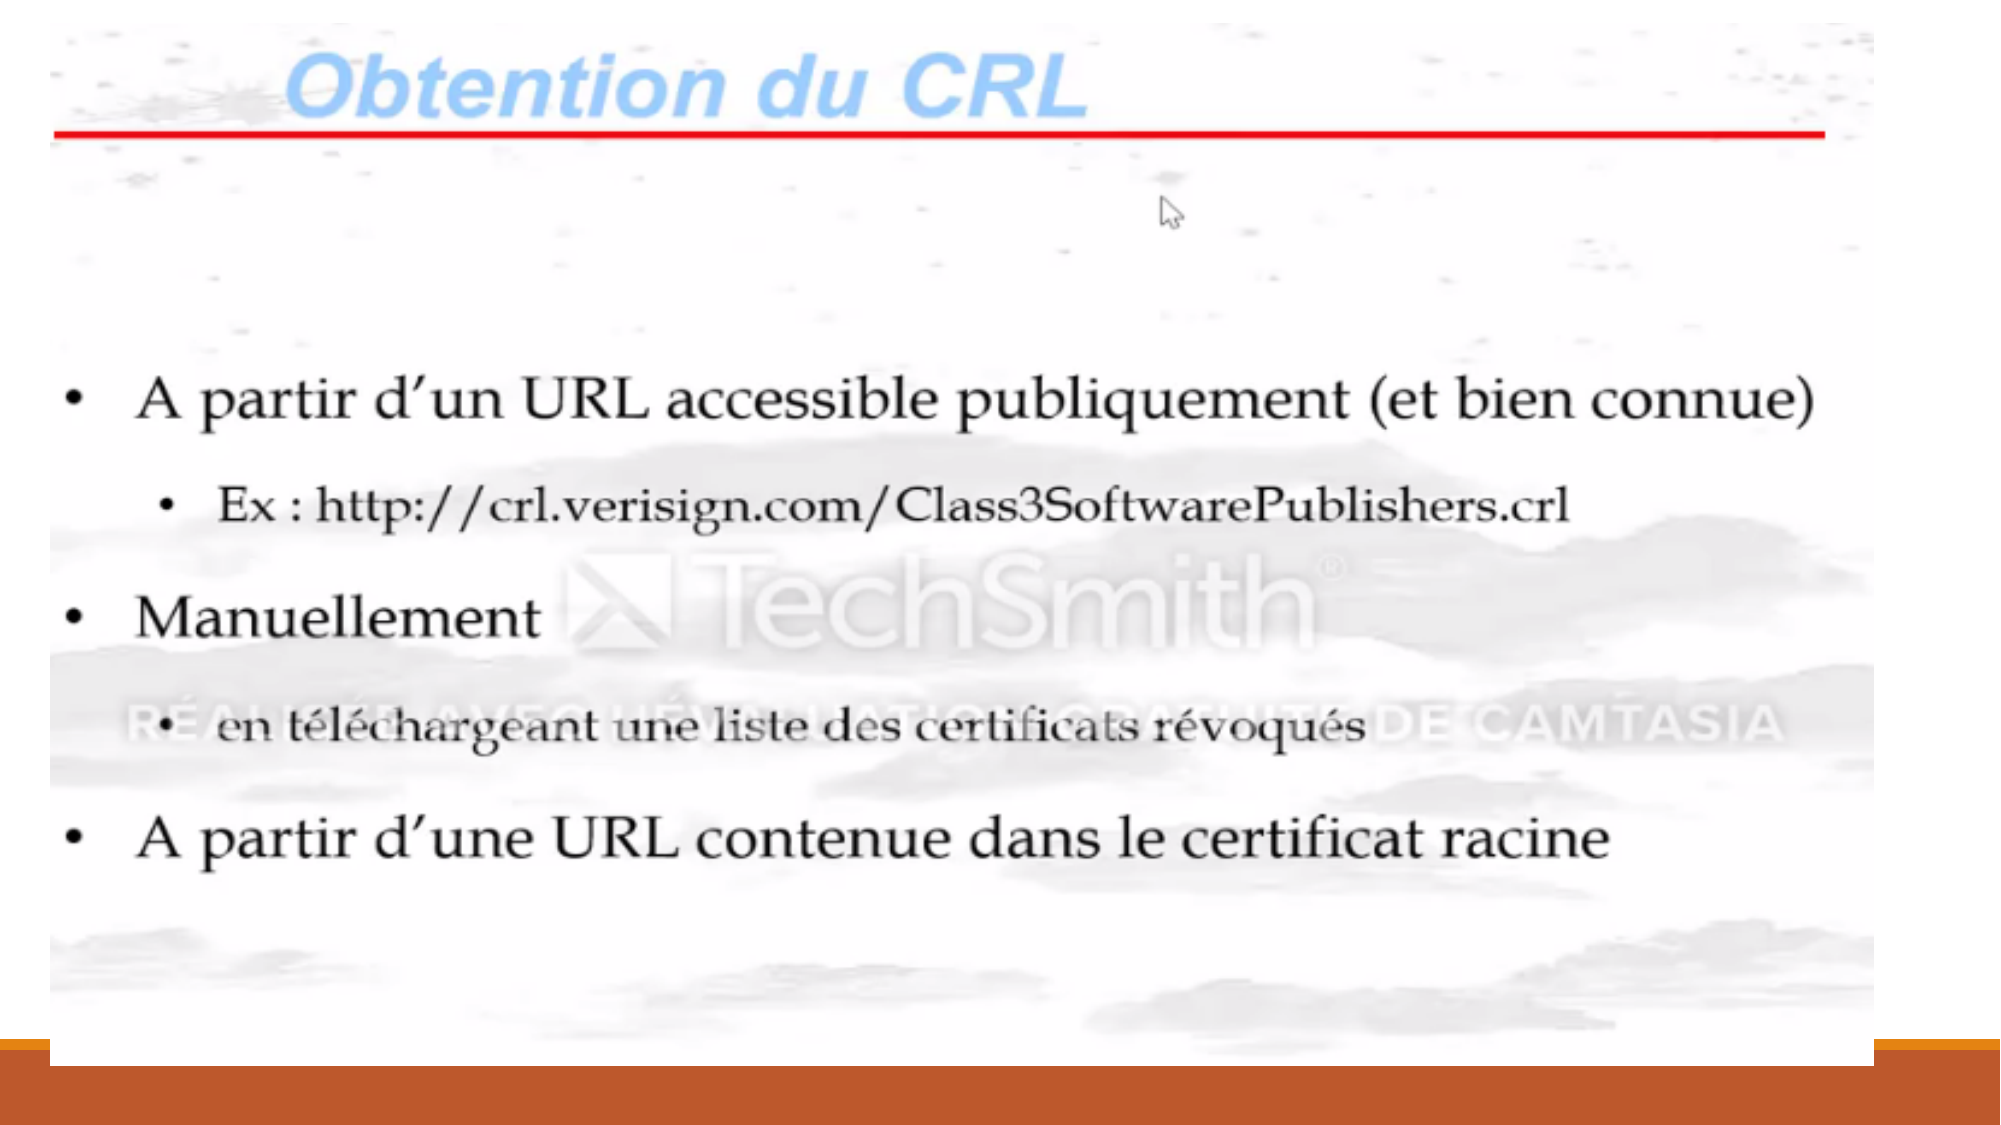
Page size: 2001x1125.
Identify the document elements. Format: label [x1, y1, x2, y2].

picture [49, 22, 1874, 1066]
